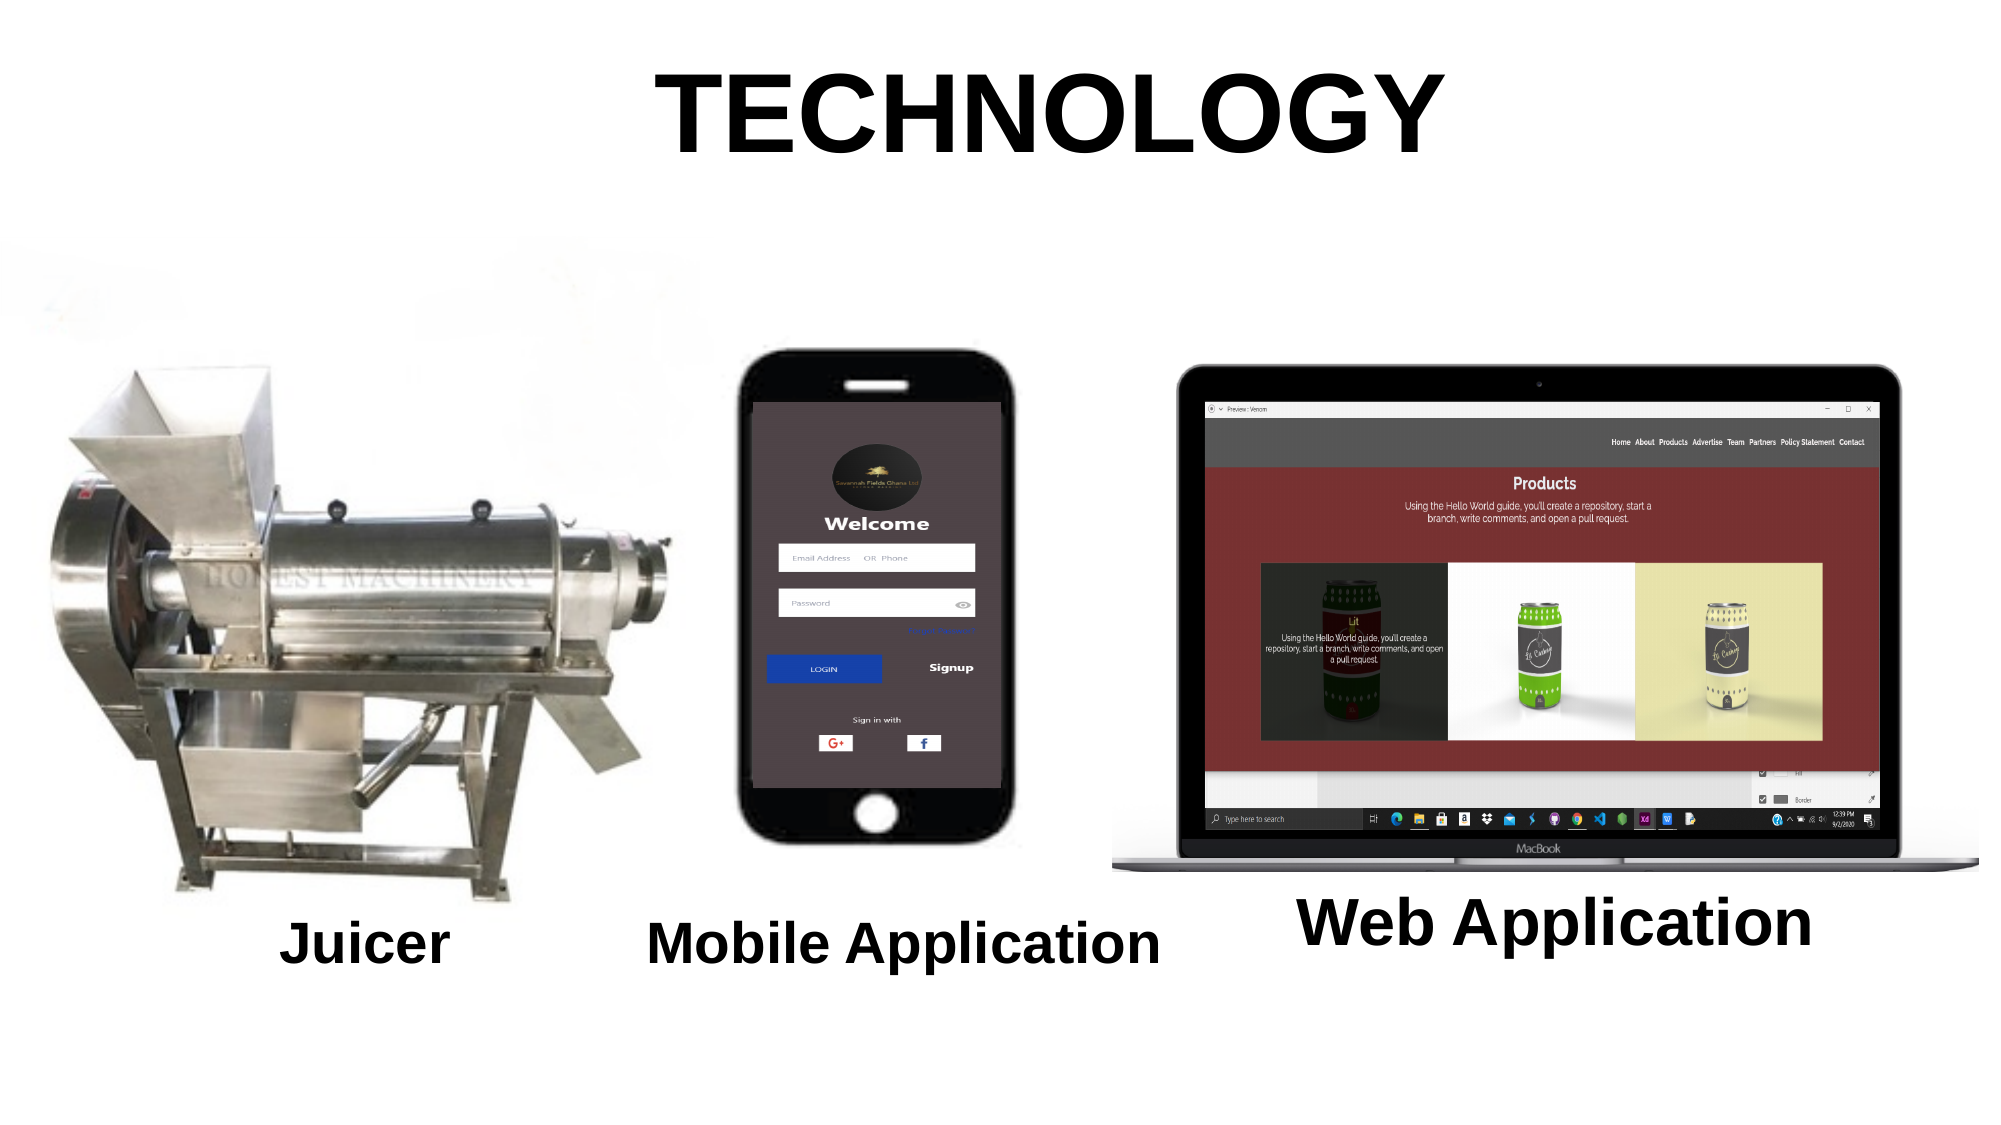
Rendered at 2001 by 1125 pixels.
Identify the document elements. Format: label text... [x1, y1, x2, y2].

picture [714, 278, 1113, 909]
text_box Juicer [76, 951, 655, 983]
text_box Web Application [1272, 872, 1839, 967]
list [0, 236, 714, 951]
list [1113, 360, 1979, 872]
text_box Mobile Application [655, 897, 1194, 983]
picture [1204, 402, 1880, 830]
text_box TECHNOLOGY [615, 32, 1488, 183]
